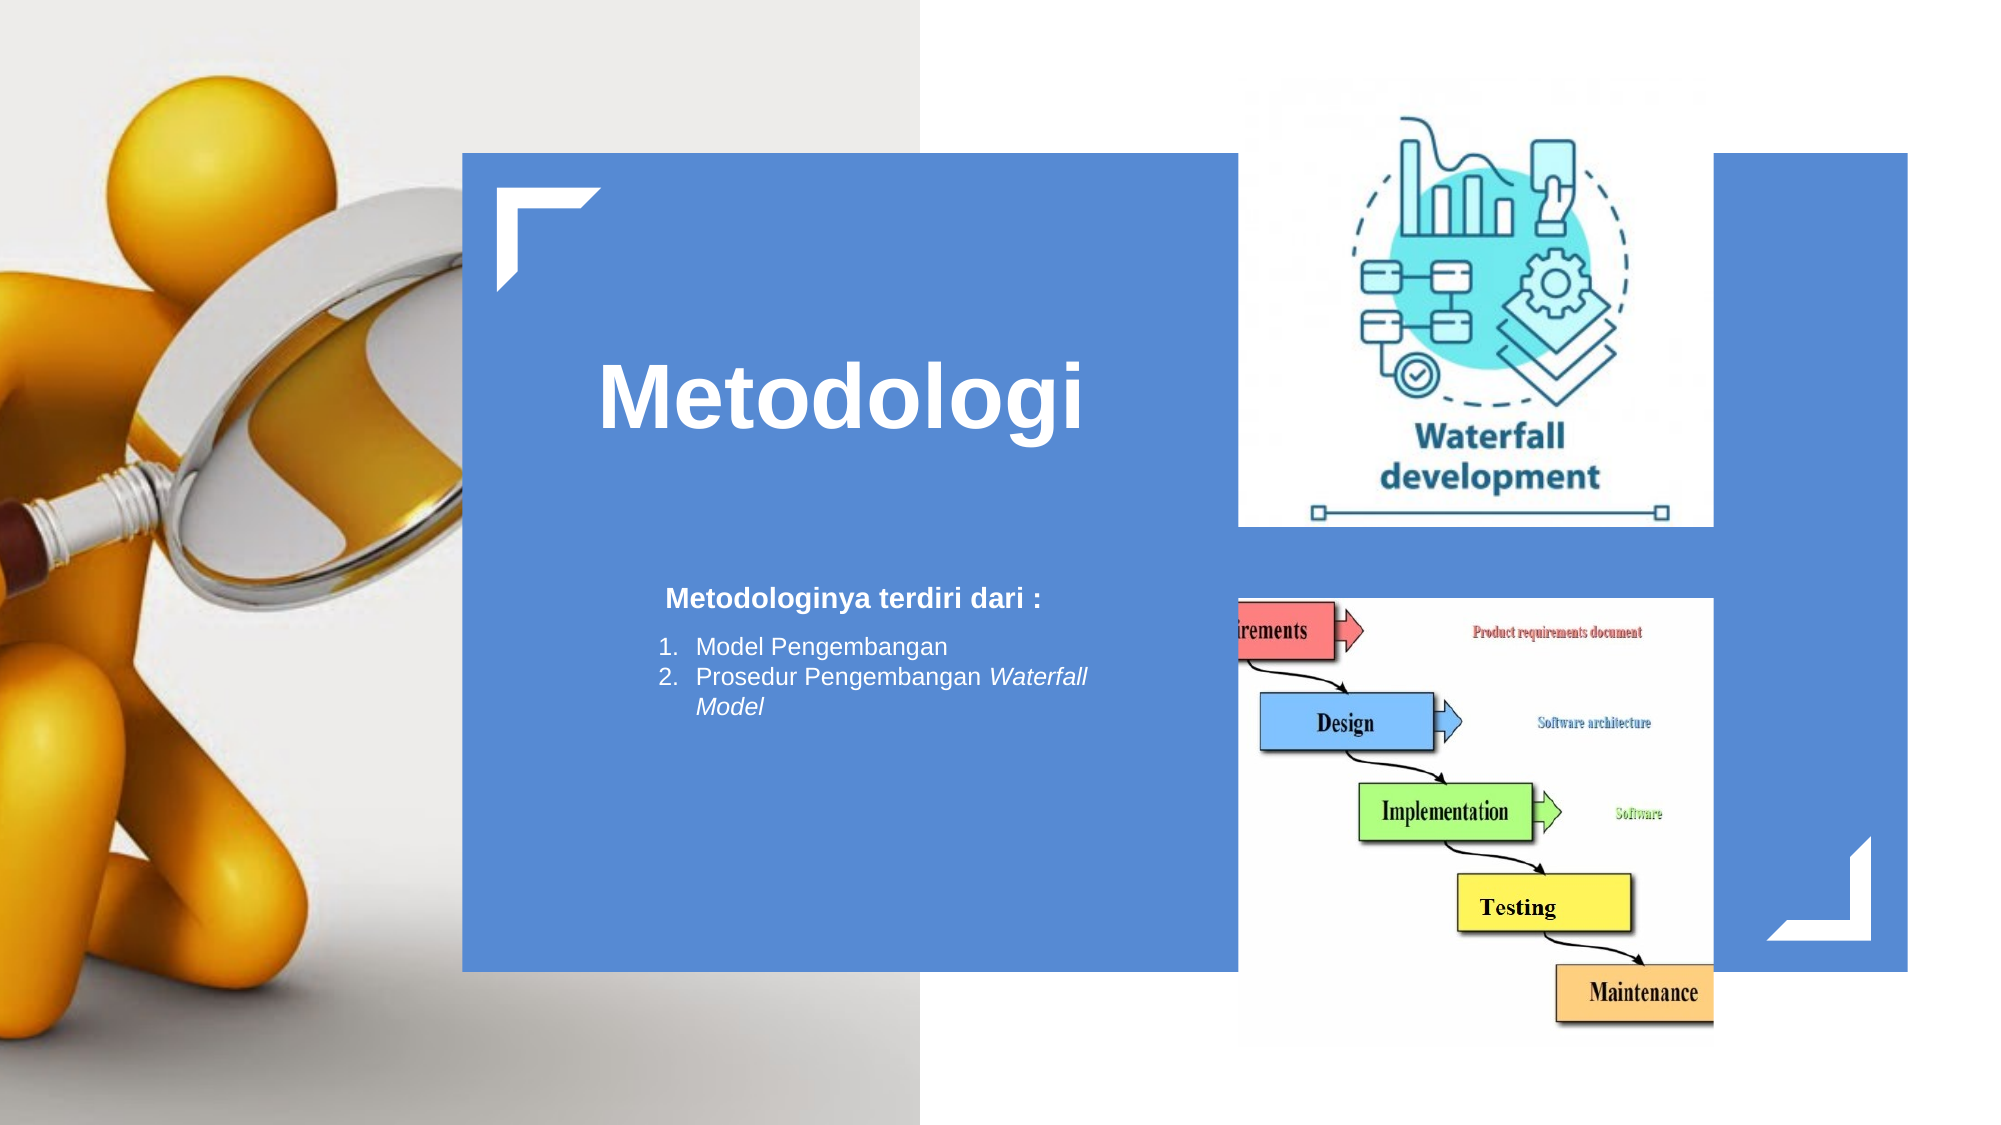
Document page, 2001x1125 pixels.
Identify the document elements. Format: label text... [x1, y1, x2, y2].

picture [1238, 78, 1714, 527]
text_box [1763, 833, 1872, 942]
text_box Model Pengembangan Prosedur Pengembangan Waterfall Model [925, 622, 1146, 728]
text_box Metodologi [925, 329, 1146, 454]
picture [0, 0, 925, 1125]
picture [1238, 598, 1714, 1047]
text_box Metodologinya terdiri dari : [925, 572, 1146, 622]
text_box [925, 152, 1909, 973]
